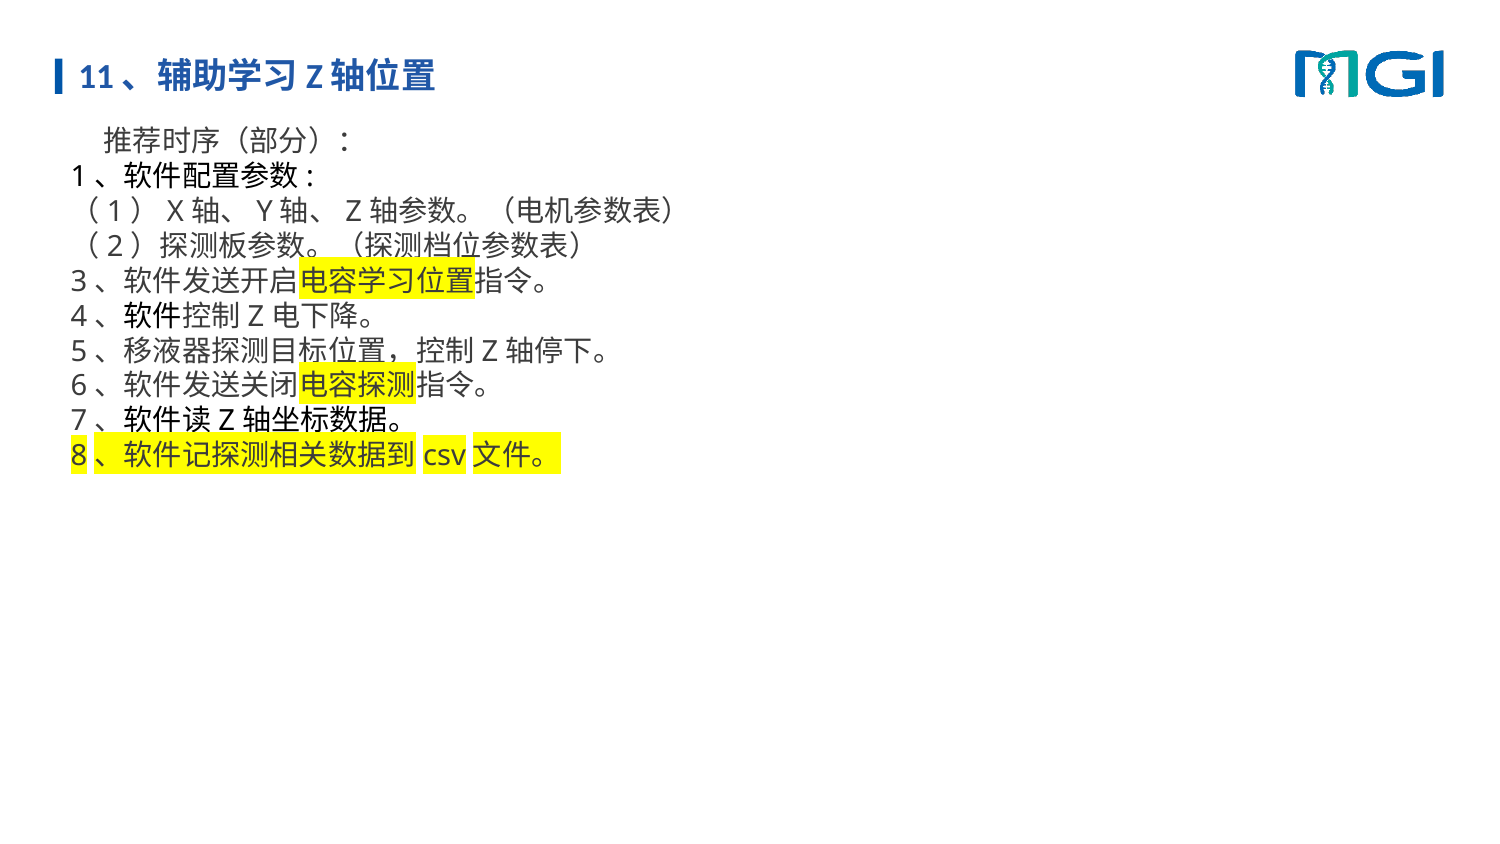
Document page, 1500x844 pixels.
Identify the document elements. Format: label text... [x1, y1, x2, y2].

picture [1234, 0, 1500, 182]
title 11、辅助学习Z轴位置 [63, 45, 752, 103]
text_box 推荐时序（部分）： 1、软件配置参数: （1）X轴、Y轴、Z轴参数。（电机参数表） （2）探测板参数。（探测档位参数表） 3、软件发送开启电容学习位置指令。 4、软件控制Z电下降。 5、移液器探测目标位置，控制Z轴停下。 6、软件发送关闭电容探测指令。 7、软件读Z轴坐标数据。 8、软件记探测相关数据到csv文件。 [55, 114, 1448, 479]
